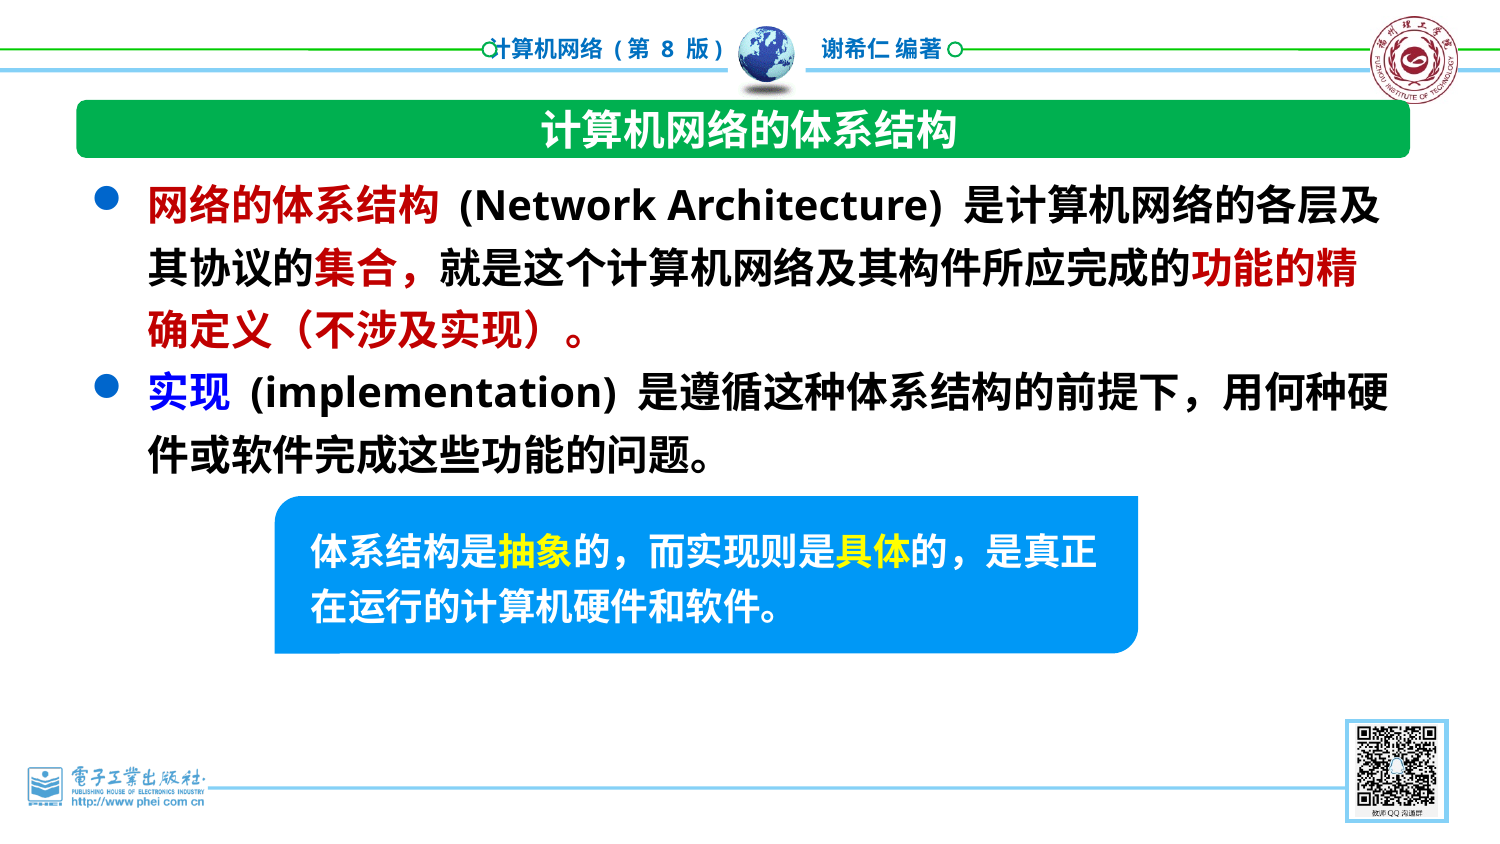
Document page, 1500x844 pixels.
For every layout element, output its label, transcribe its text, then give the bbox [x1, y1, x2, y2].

picture [23, 764, 208, 809]
list 网络的体系结构 (Network Architecture) 是计算机网络的各层及其协议的集合，就是这个计算机网络及其构件所应完成的功能的精确定义（不涉及实现）。 实现 (implementation) 是遵循这种体系结构的前提下，用何种硬件或软件完成这些功能的问题。 [76, 159, 1410, 716]
picture [1370, 16, 1458, 104]
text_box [274, 495, 1139, 654]
list 计算机网络的体系结构 [204, 99, 1293, 158]
picture [736, 24, 796, 99]
picture [1355, 724, 1438, 817]
